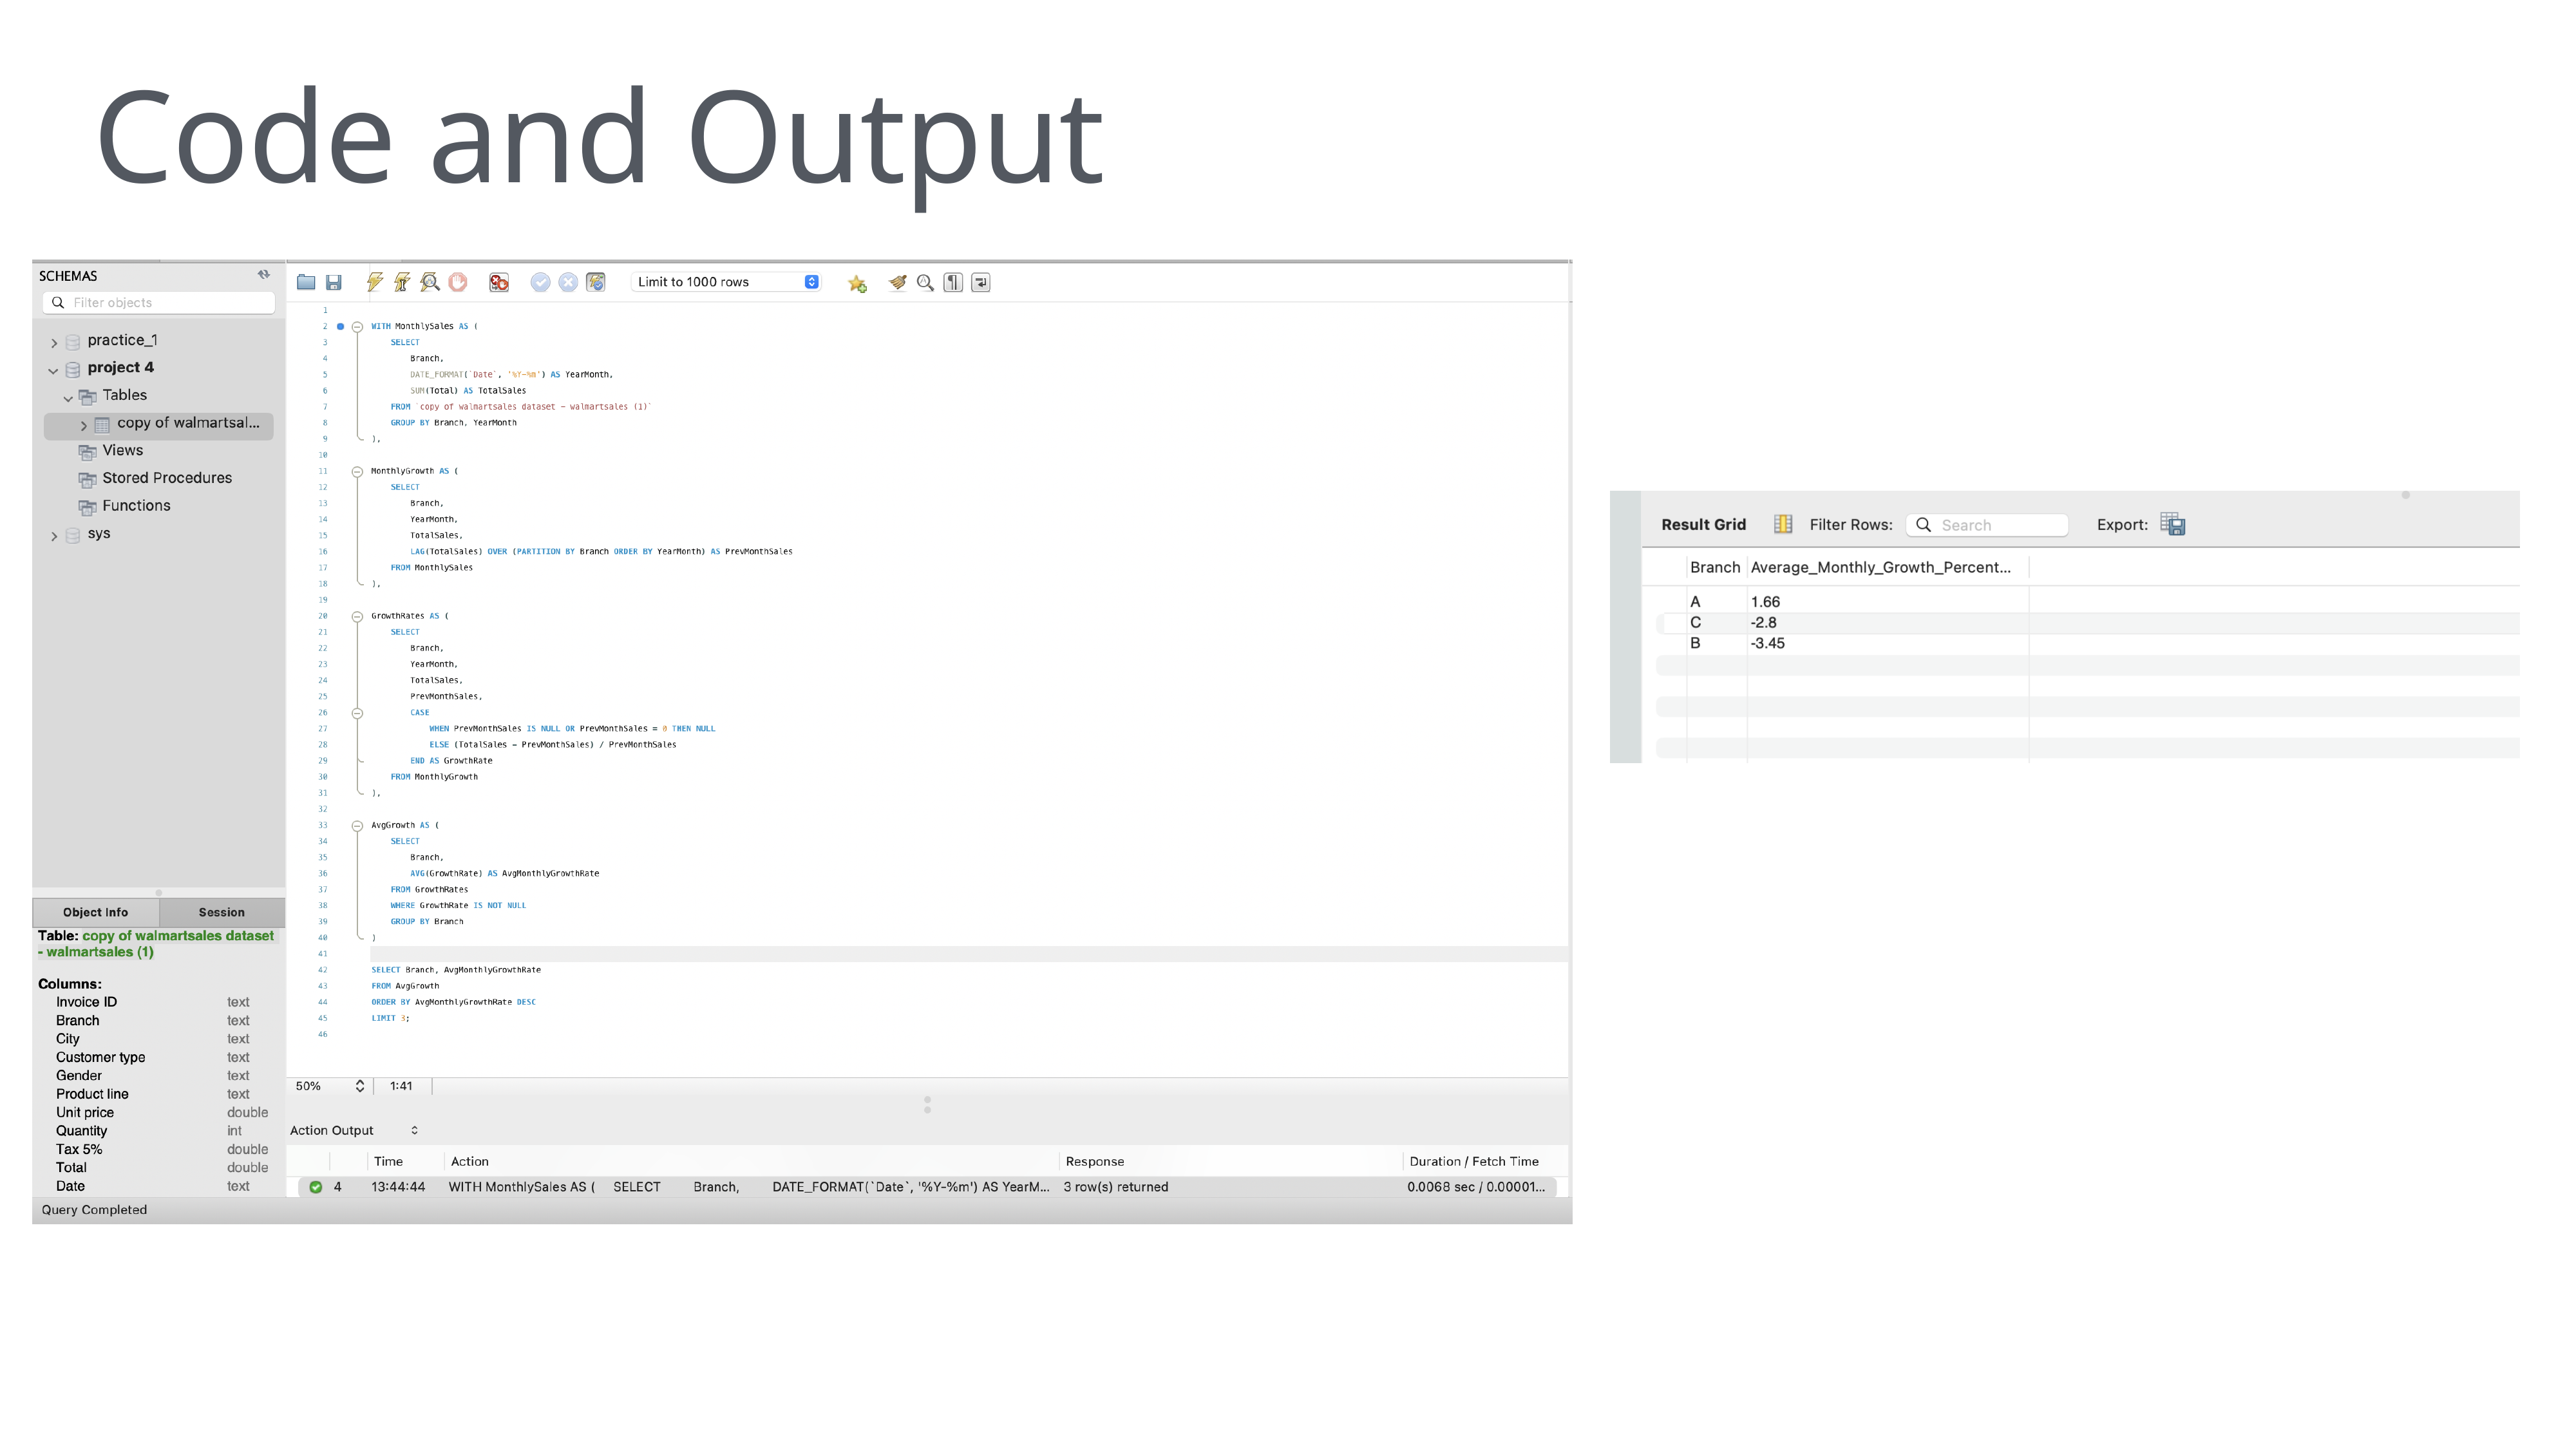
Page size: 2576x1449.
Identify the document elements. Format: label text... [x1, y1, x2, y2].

picture [1609, 491, 2520, 764]
picture [32, 259, 1573, 1224]
title Code and Output [87, 66, 2409, 246]
